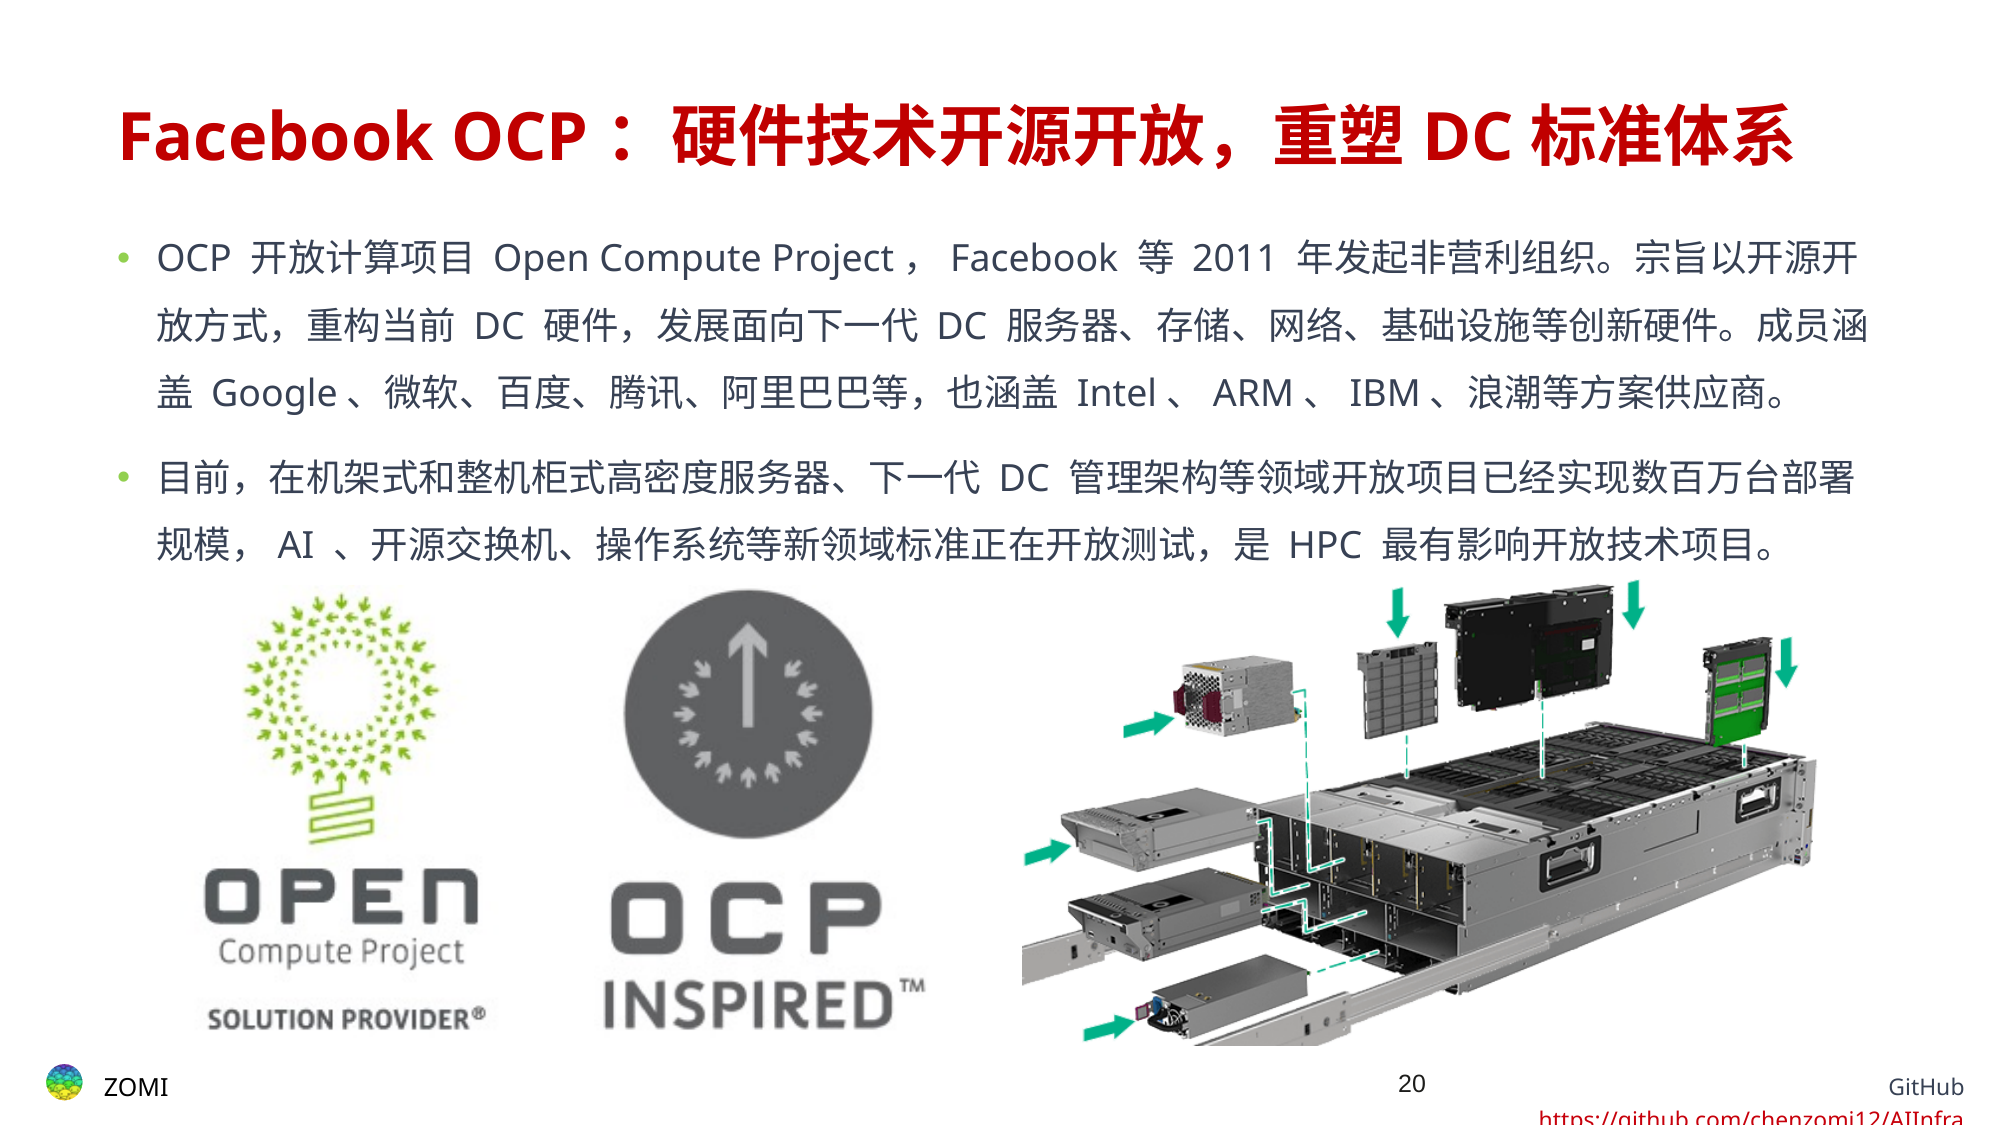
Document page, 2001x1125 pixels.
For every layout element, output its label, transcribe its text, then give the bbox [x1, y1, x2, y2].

picture [594, 585, 934, 1039]
picture [1022, 578, 1821, 1046]
title Facebook OCP：硬件技术开源开放，重塑DC标准体系 [102, 85, 1901, 183]
picture [179, 585, 506, 1039]
list OCP 开放计算项目 Open Compute Project，Facebook 等 2011 年发起非营利组织。宗旨以开源开放方式，重构当前 DC 硬件，发展面向下一代 DC 服务器、存储、网络、基础设施等创新硬件。成员涵盖 Google、微软、百度、腾讯、阿里巴巴等，也涵盖 Intel、ARM、IBM、浪潮等方案供应商。 目前，在机架式和整机柜式高密度服务器、下一代 DC 管理架构等领域开放项目已经实现数百万台部署规模，AI 、开源交换机、操作系统等新领域标准正在开放测试，是 HPC 最有影响开放技术项目。 [102, 204, 1901, 1043]
picture [47, 1065, 82, 1100]
